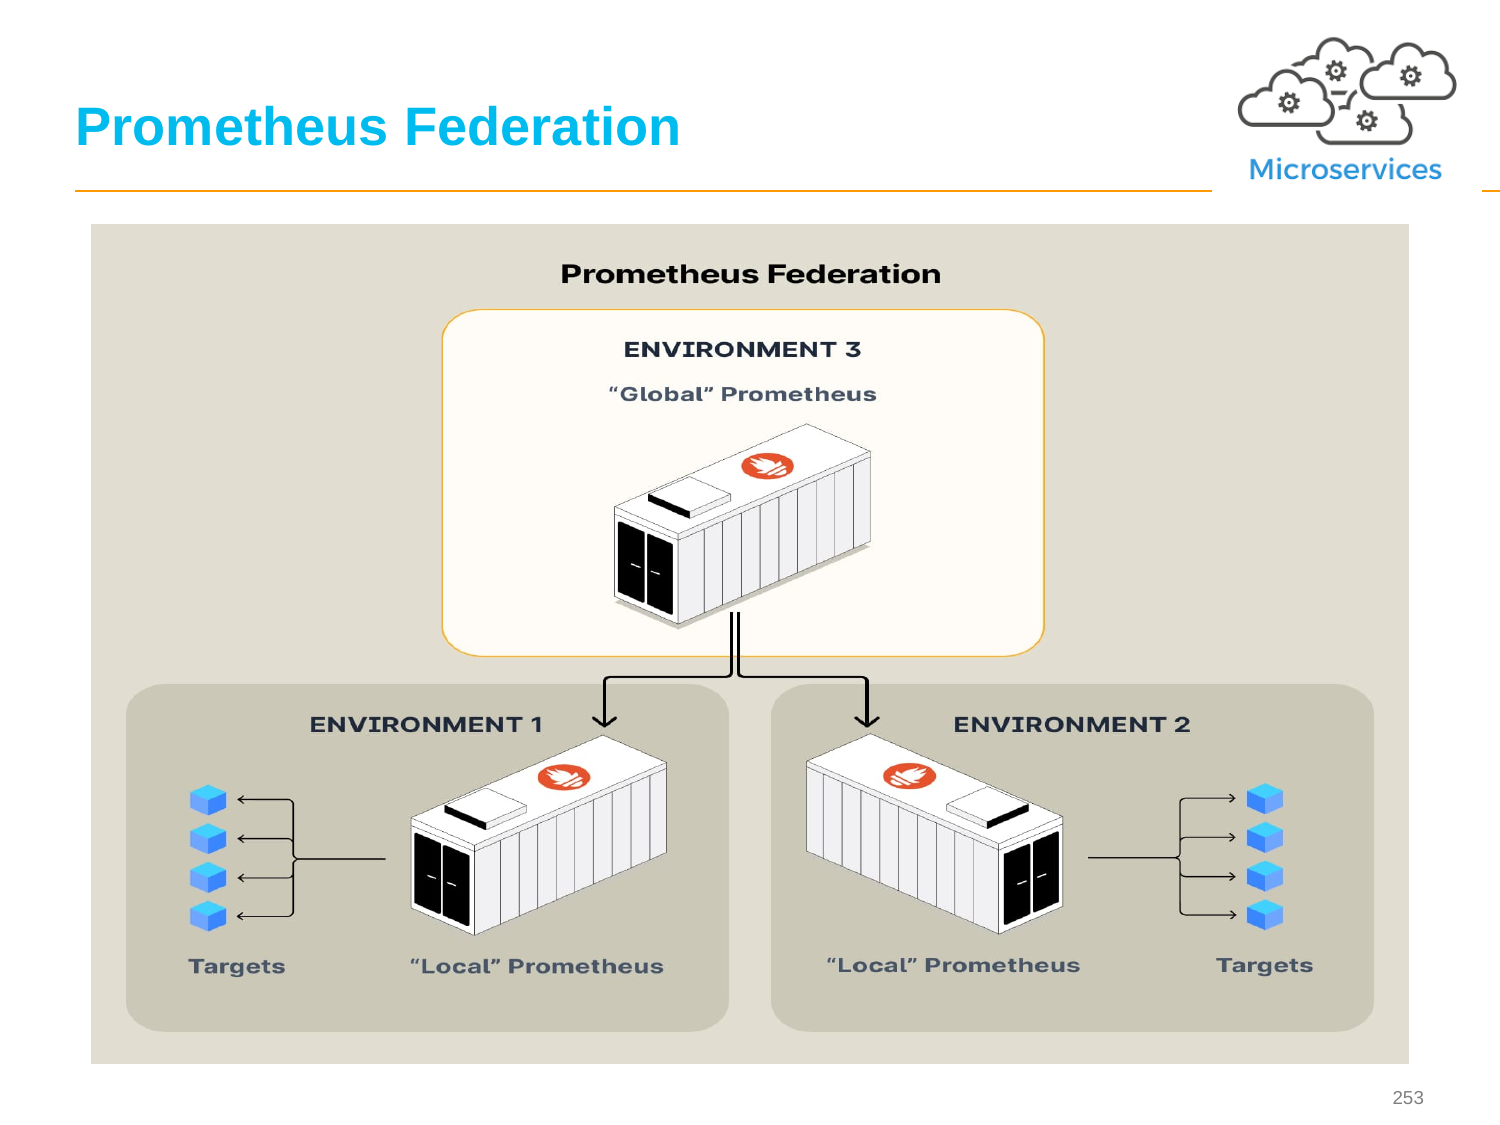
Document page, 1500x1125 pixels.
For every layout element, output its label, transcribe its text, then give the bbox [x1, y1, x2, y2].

title Prometheus Federation [75, 27, 1422, 157]
picture [91, 224, 1409, 1064]
picture [1212, 1, 1482, 203]
